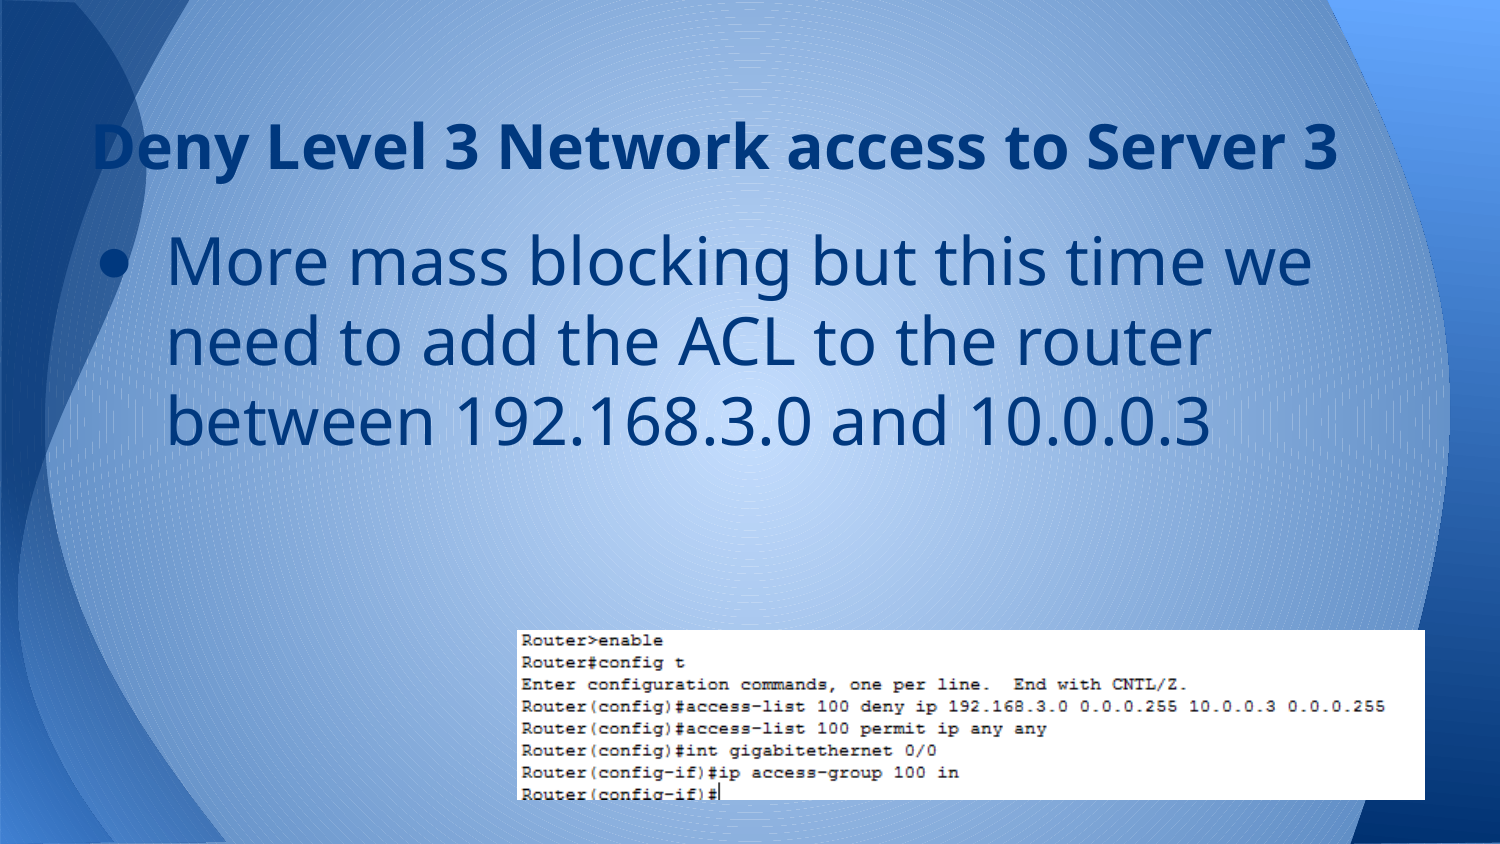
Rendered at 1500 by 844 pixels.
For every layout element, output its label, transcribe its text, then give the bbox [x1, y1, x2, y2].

list More mass blocking but this time we need to add the ACL to the router between 192.168.3.0 and 10.0.0.3 [75, 204, 1425, 800]
picture [516, 630, 1426, 800]
title Deny Level 3 Network access to Server 3 [75, 33, 1425, 197]
